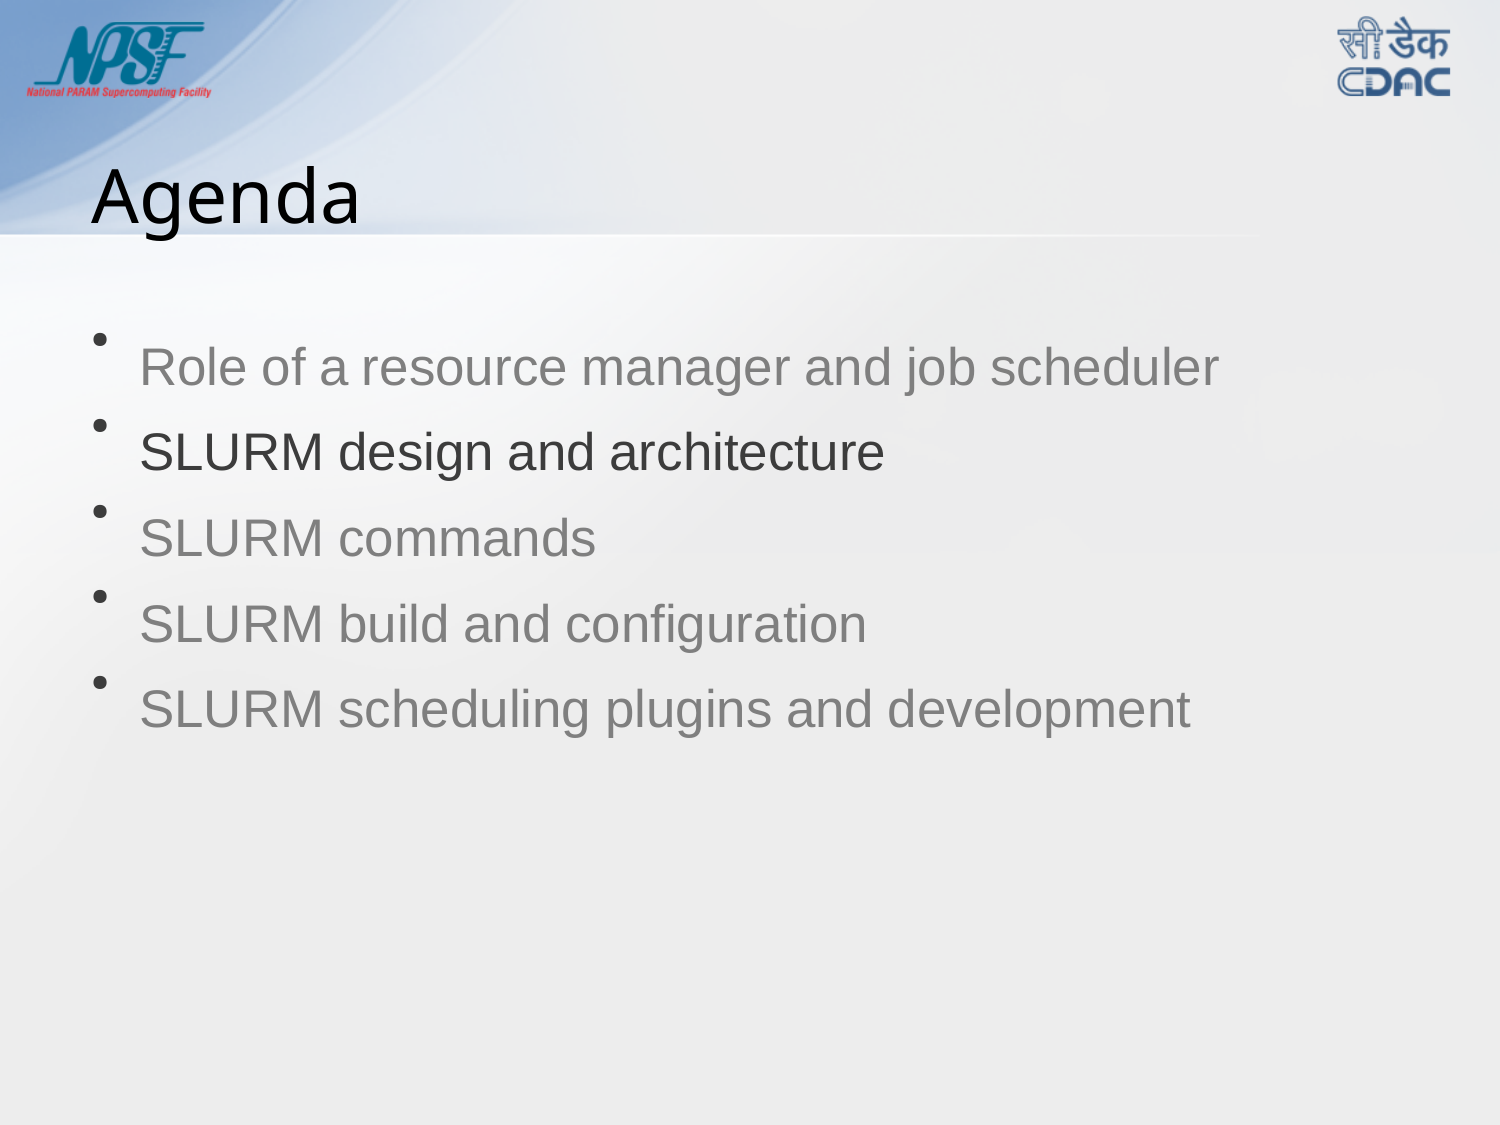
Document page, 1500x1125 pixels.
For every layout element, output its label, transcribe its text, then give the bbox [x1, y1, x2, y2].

text_box ● [89, 323, 112, 352]
picture [0, 12, 1500, 1125]
title Agenda [75, 58, 1425, 247]
text_box ● [89, 409, 112, 438]
text_box ● [89, 666, 112, 695]
text_box ● [89, 581, 112, 609]
text_box Role of a resource manager and job scheduler SLURM design and architecture SLURM commands SLURM build and configuration SLURM scheduling plugins and development [137, 310, 1229, 739]
text_box ● [89, 495, 112, 523]
